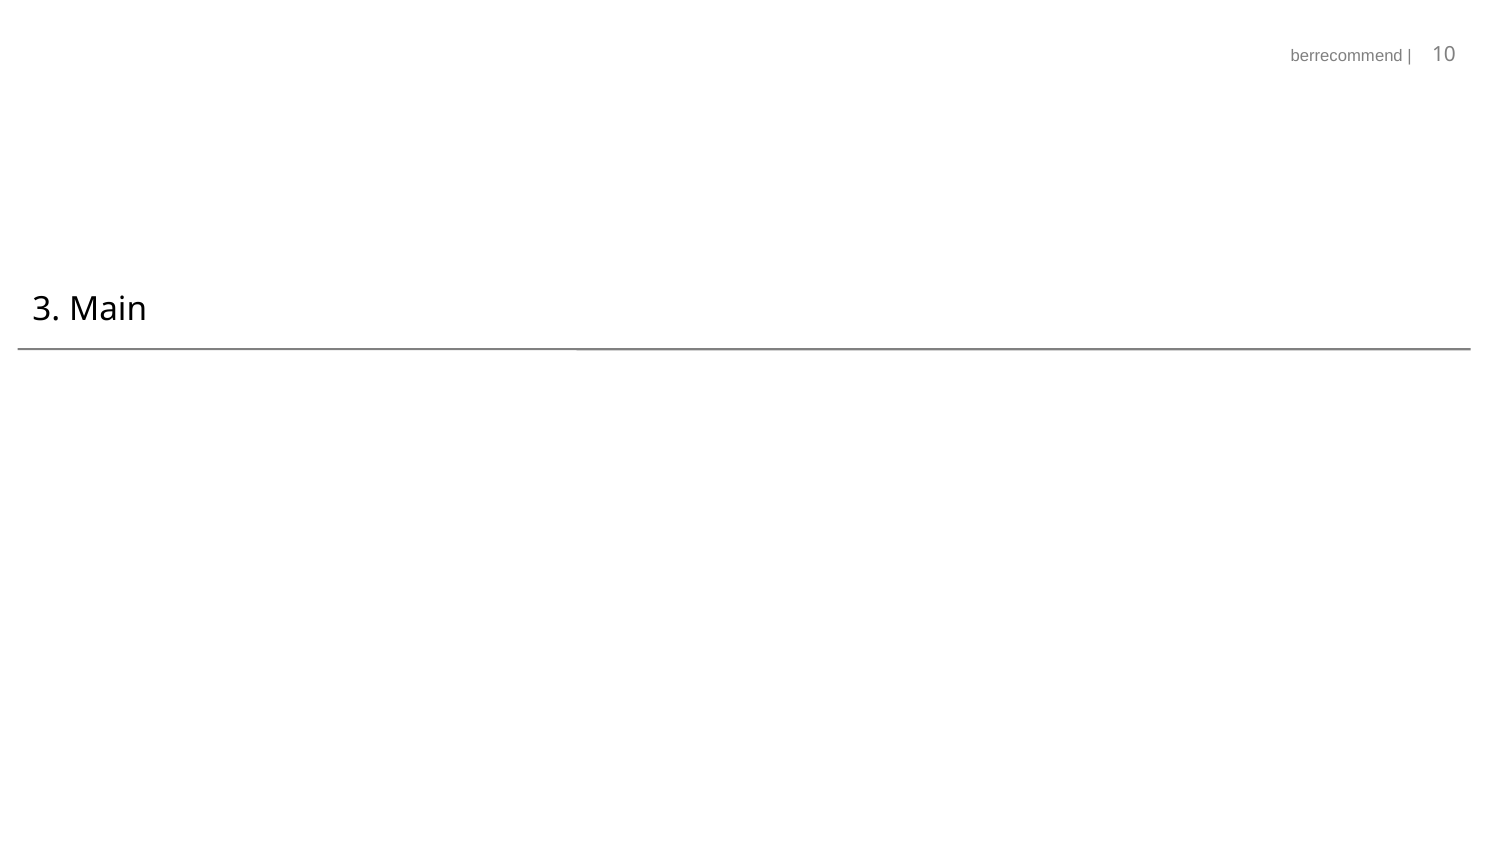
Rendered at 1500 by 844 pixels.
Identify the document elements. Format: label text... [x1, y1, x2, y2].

title 3. Main [17, 280, 1223, 326]
slide_number 10 [1380, 32, 1471, 78]
